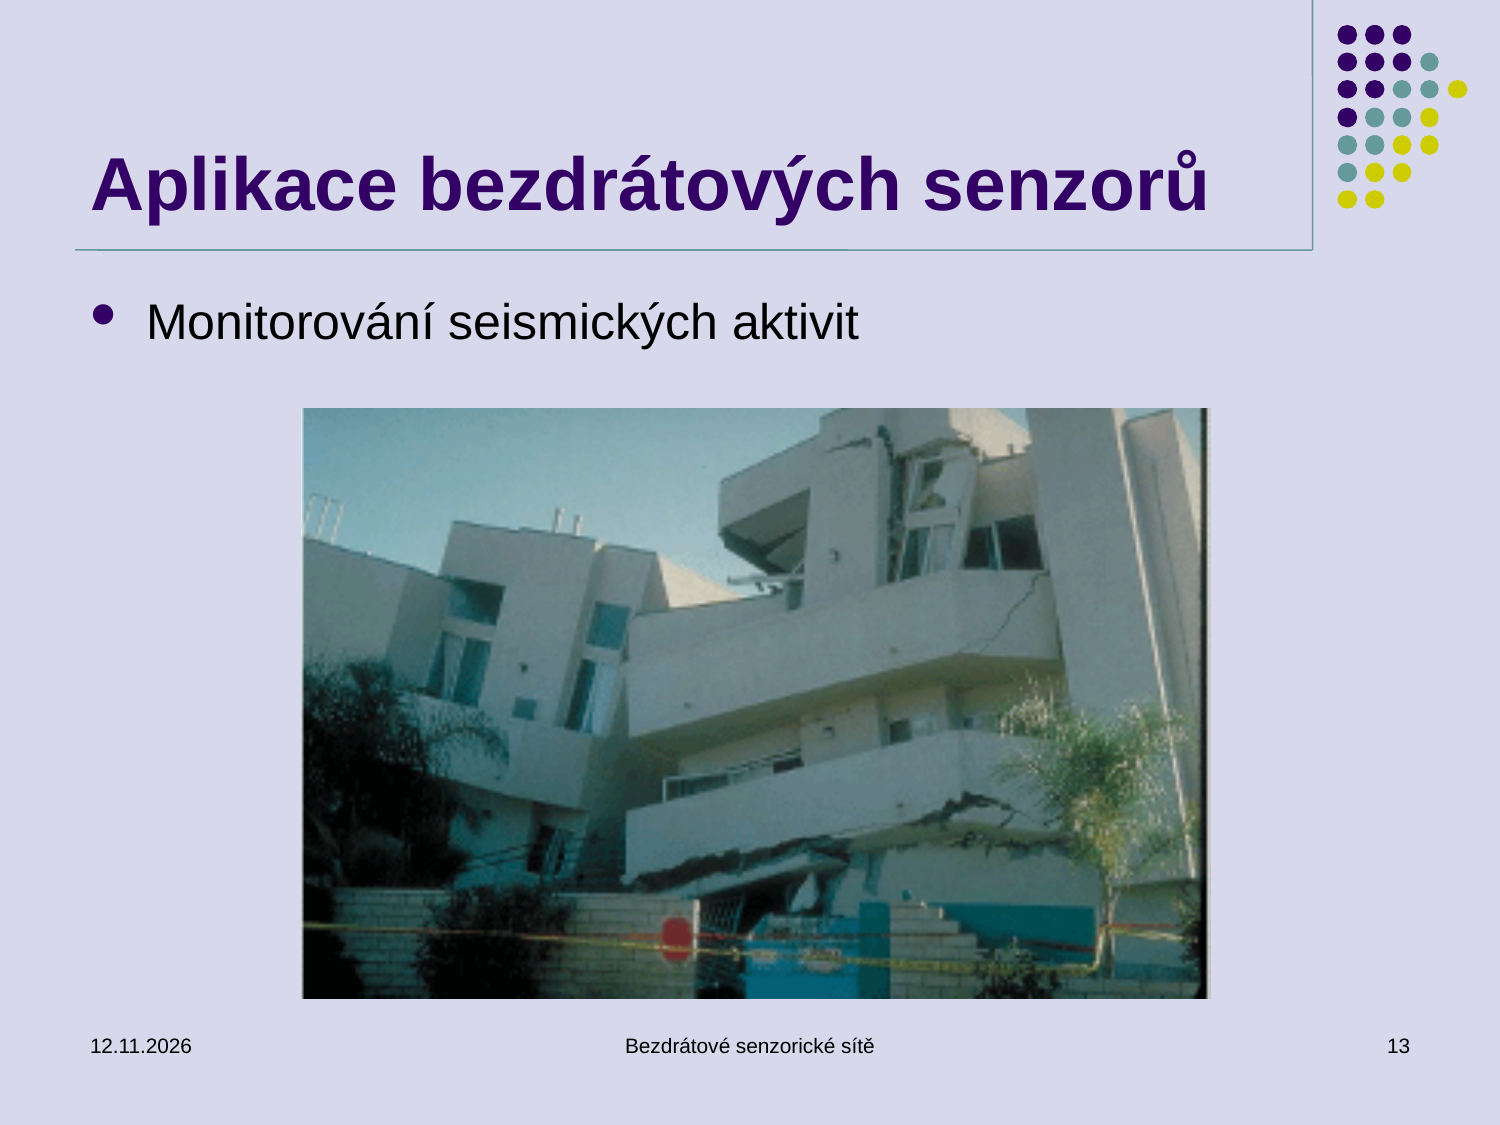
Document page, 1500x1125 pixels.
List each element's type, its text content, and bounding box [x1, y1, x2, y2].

slide_number 26. 11. 2019 [75, 1025, 425, 1100]
list Monitorování seismických aktivit [75, 282, 1425, 1006]
title Aplikace bezdrátových senzorů [75, 20, 1313, 233]
footer Bezdrátové senzorické sítě [512, 1025, 988, 1100]
slide_number 13 [1074, 1025, 1425, 1100]
picture [300, 408, 1211, 999]
